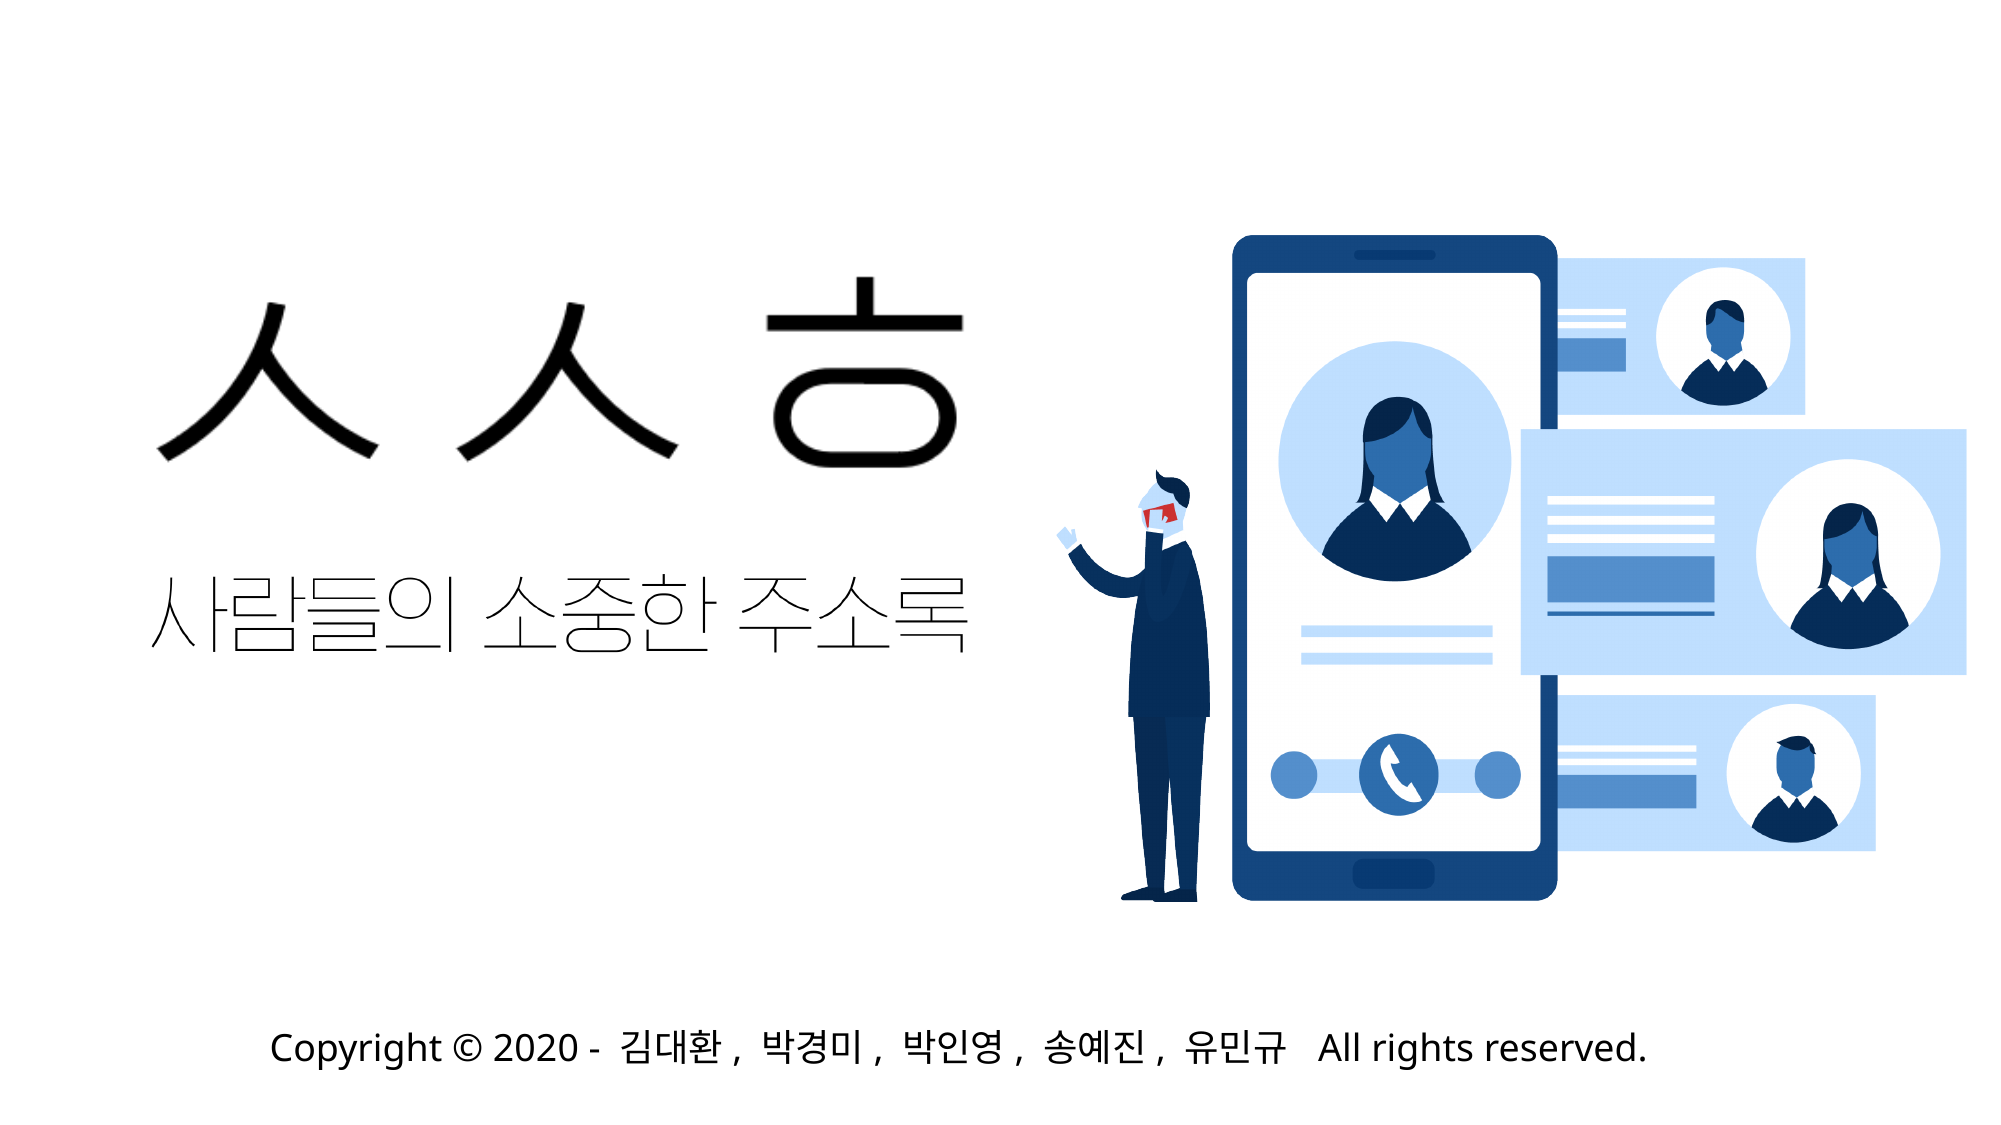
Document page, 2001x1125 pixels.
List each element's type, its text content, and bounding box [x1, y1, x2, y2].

text_box Copyright © 2020 - 김대환, 박경미, 박인영, 송예진, 유민규 All rights reserved. [0, 1021, 2000, 1125]
picture [0, 74, 1220, 775]
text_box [884, 143, 1967, 902]
